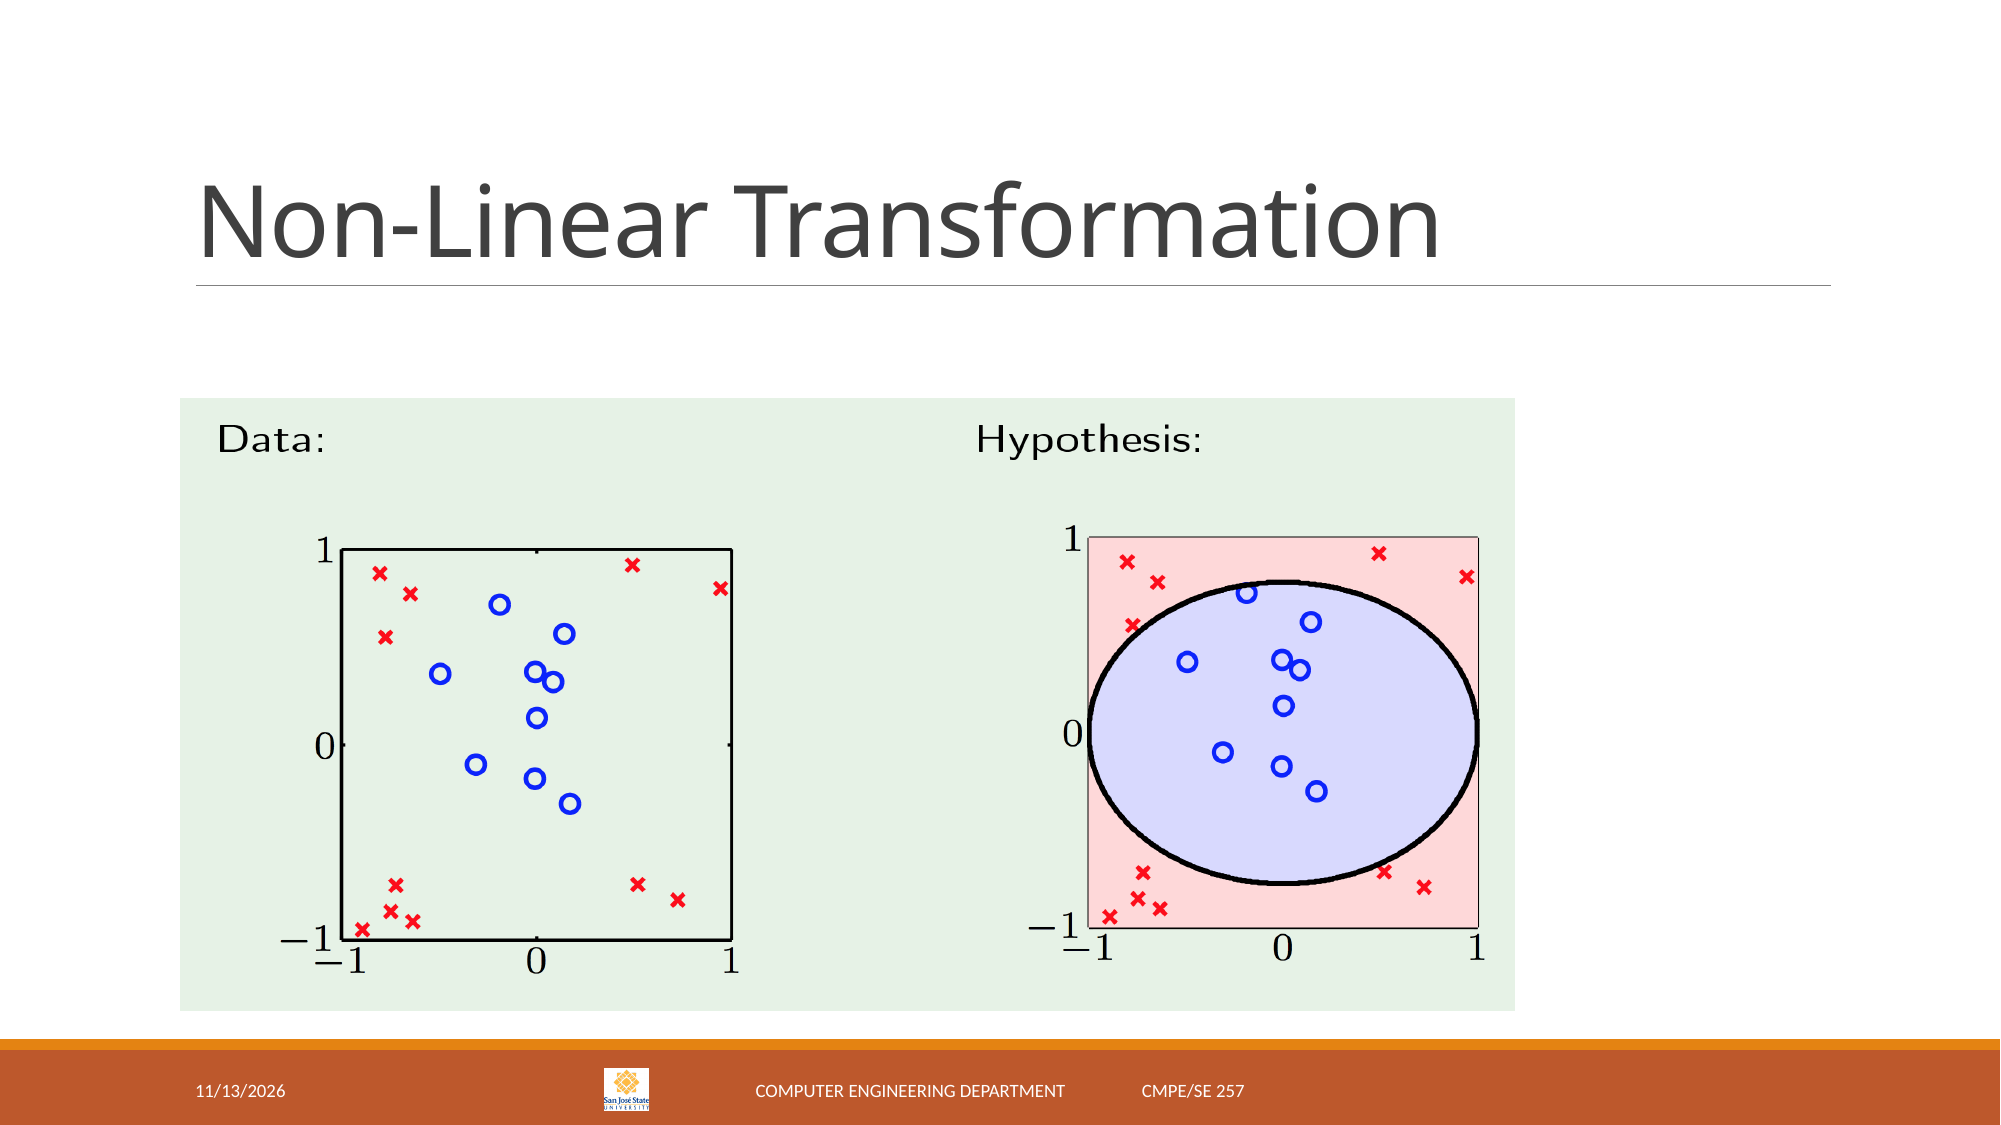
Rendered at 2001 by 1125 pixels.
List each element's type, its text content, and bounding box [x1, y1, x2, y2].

title Non-Linear Transformation [180, 47, 1830, 285]
picture [179, 398, 1516, 1012]
footer Computer Engineering Department CMPE/SE 257 [604, 1059, 1396, 1120]
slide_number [180, 1059, 586, 1120]
